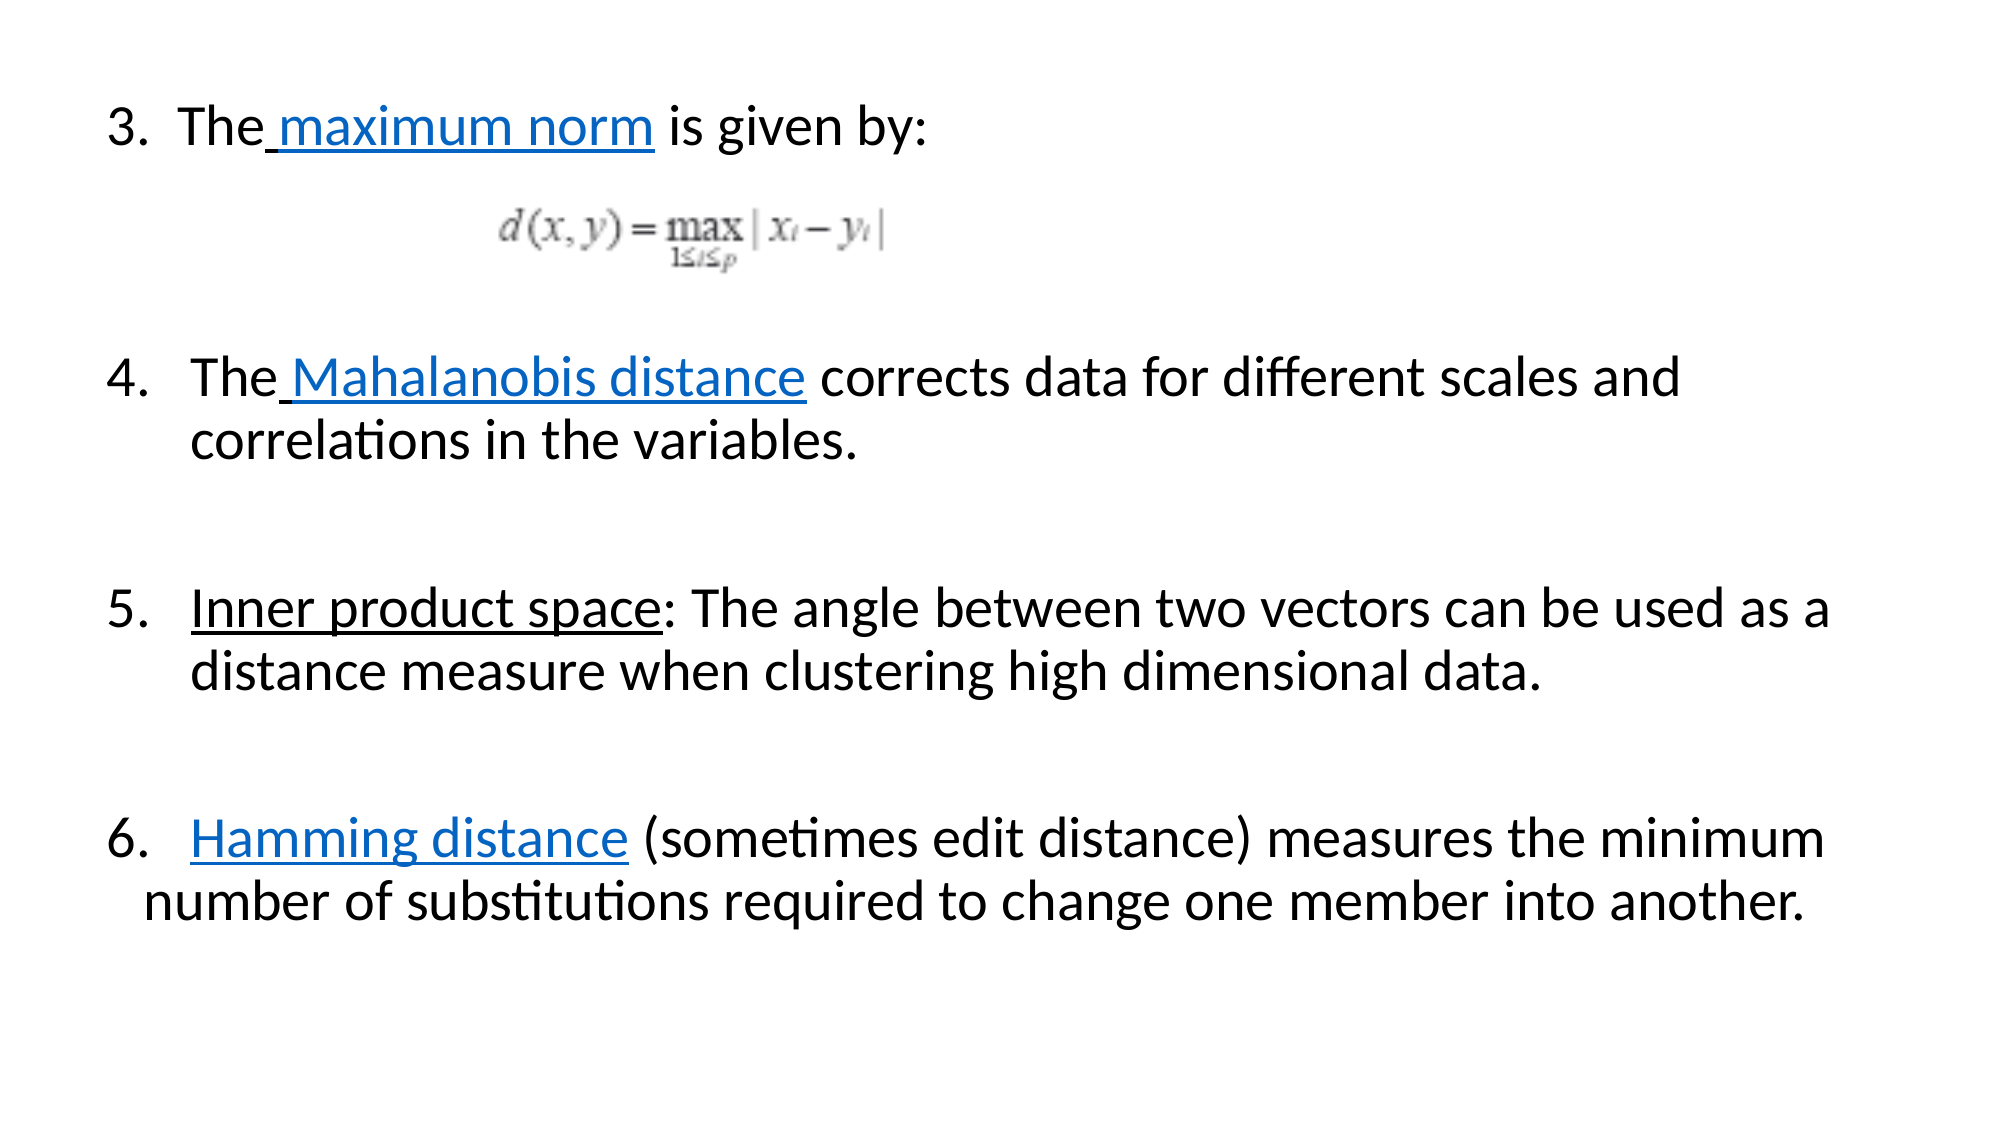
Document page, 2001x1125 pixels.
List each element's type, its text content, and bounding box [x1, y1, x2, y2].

list 3. The maximum norm is given by: The Mahalanobis distance corrects data for different scales and correlations in the variables. Inner product space: The angle between two vectors can be used as a distance measure when clustering high dimensional data. 6. Hamming distance (sometimes edit distance) measures the minimum number of substitutions required to change one member into another. [91, 87, 1931, 1031]
picture [484, 174, 910, 300]
